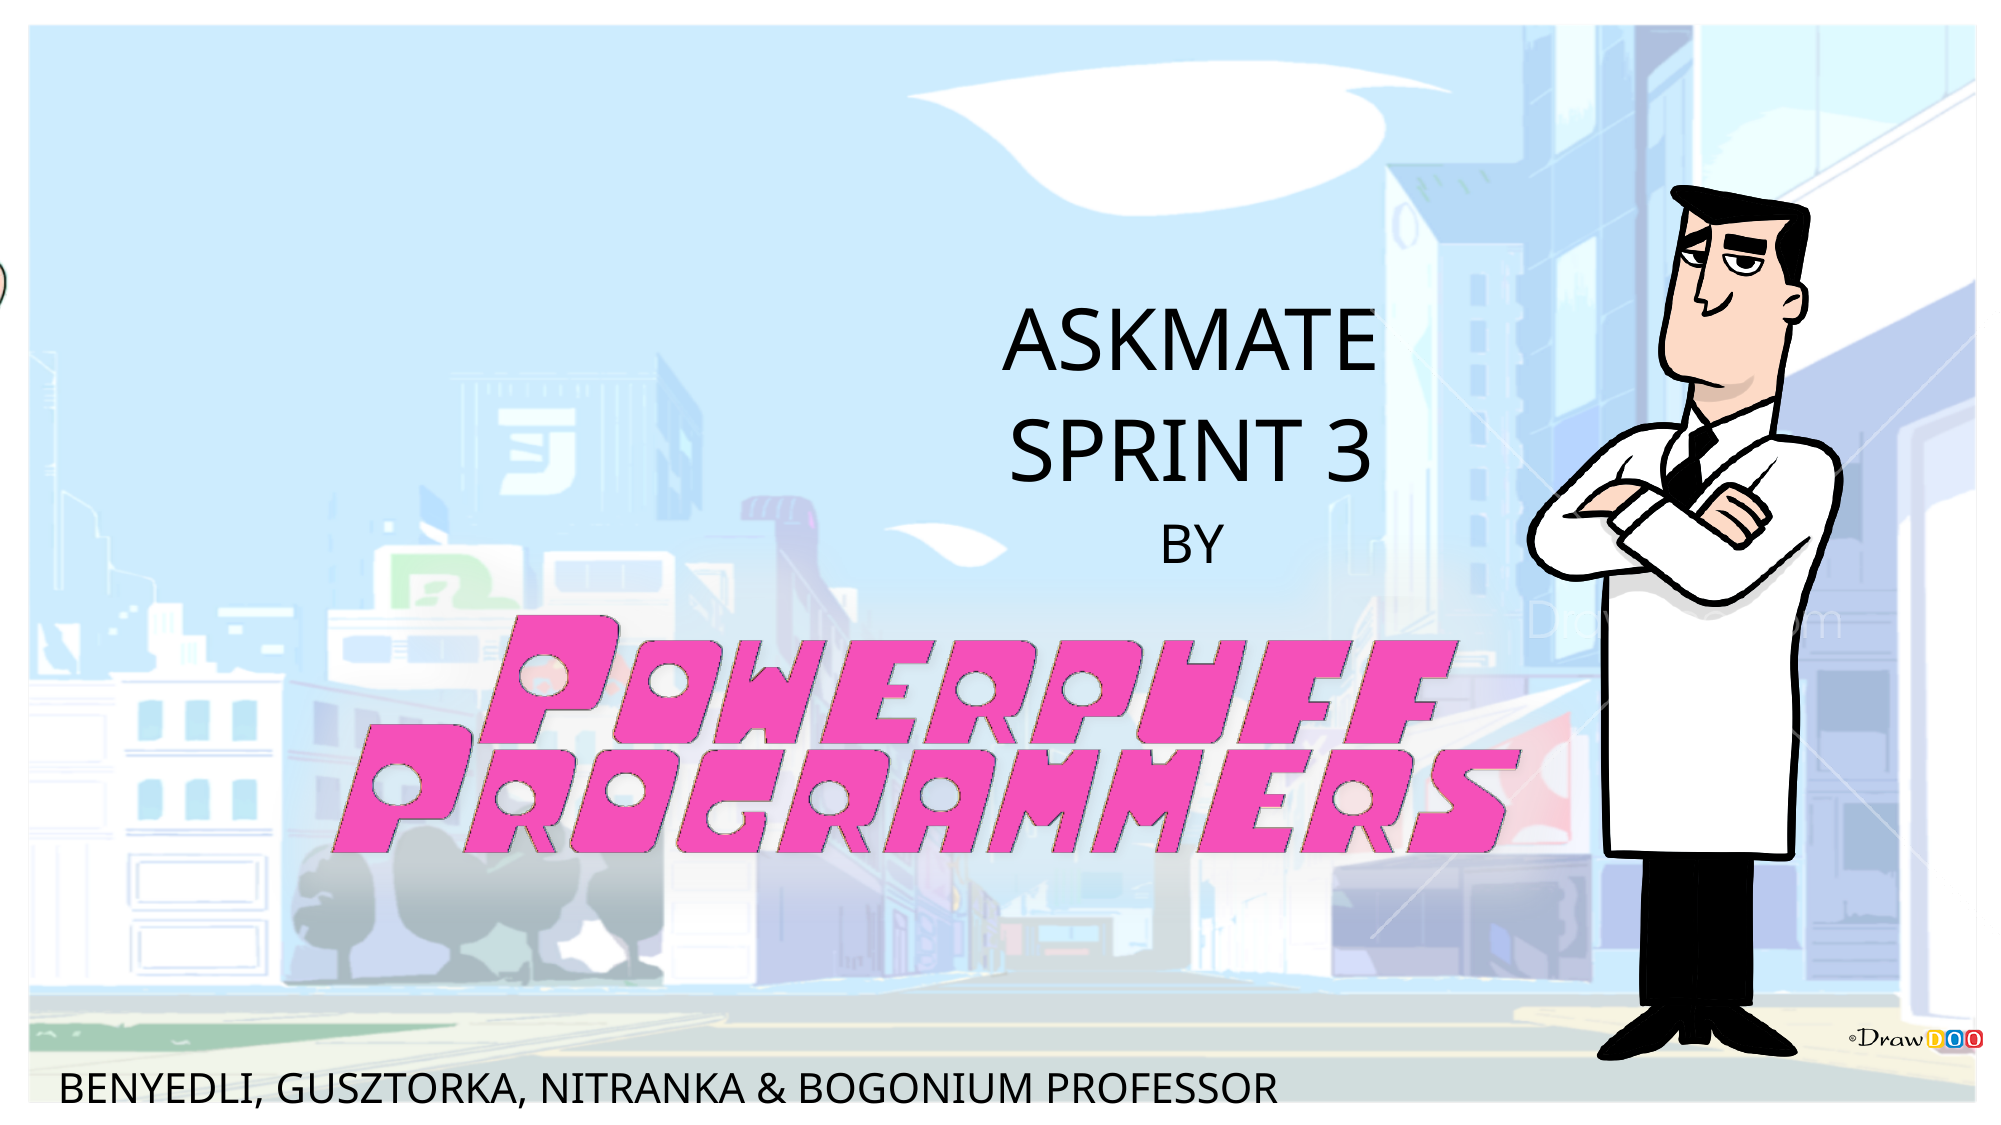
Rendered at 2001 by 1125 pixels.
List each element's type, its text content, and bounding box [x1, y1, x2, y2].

title [0, 0, 2000, 1125]
text_box BENYEDLI, GUSZTORKA, NITRANKA & BOGONIUM PROFESSOR [0, 1060, 1337, 1125]
picture [327, 184, 2000, 1061]
subtitle ASKMATE SPRINT 3 BY [702, 288, 1369, 512]
picture [0, 225, 9, 841]
